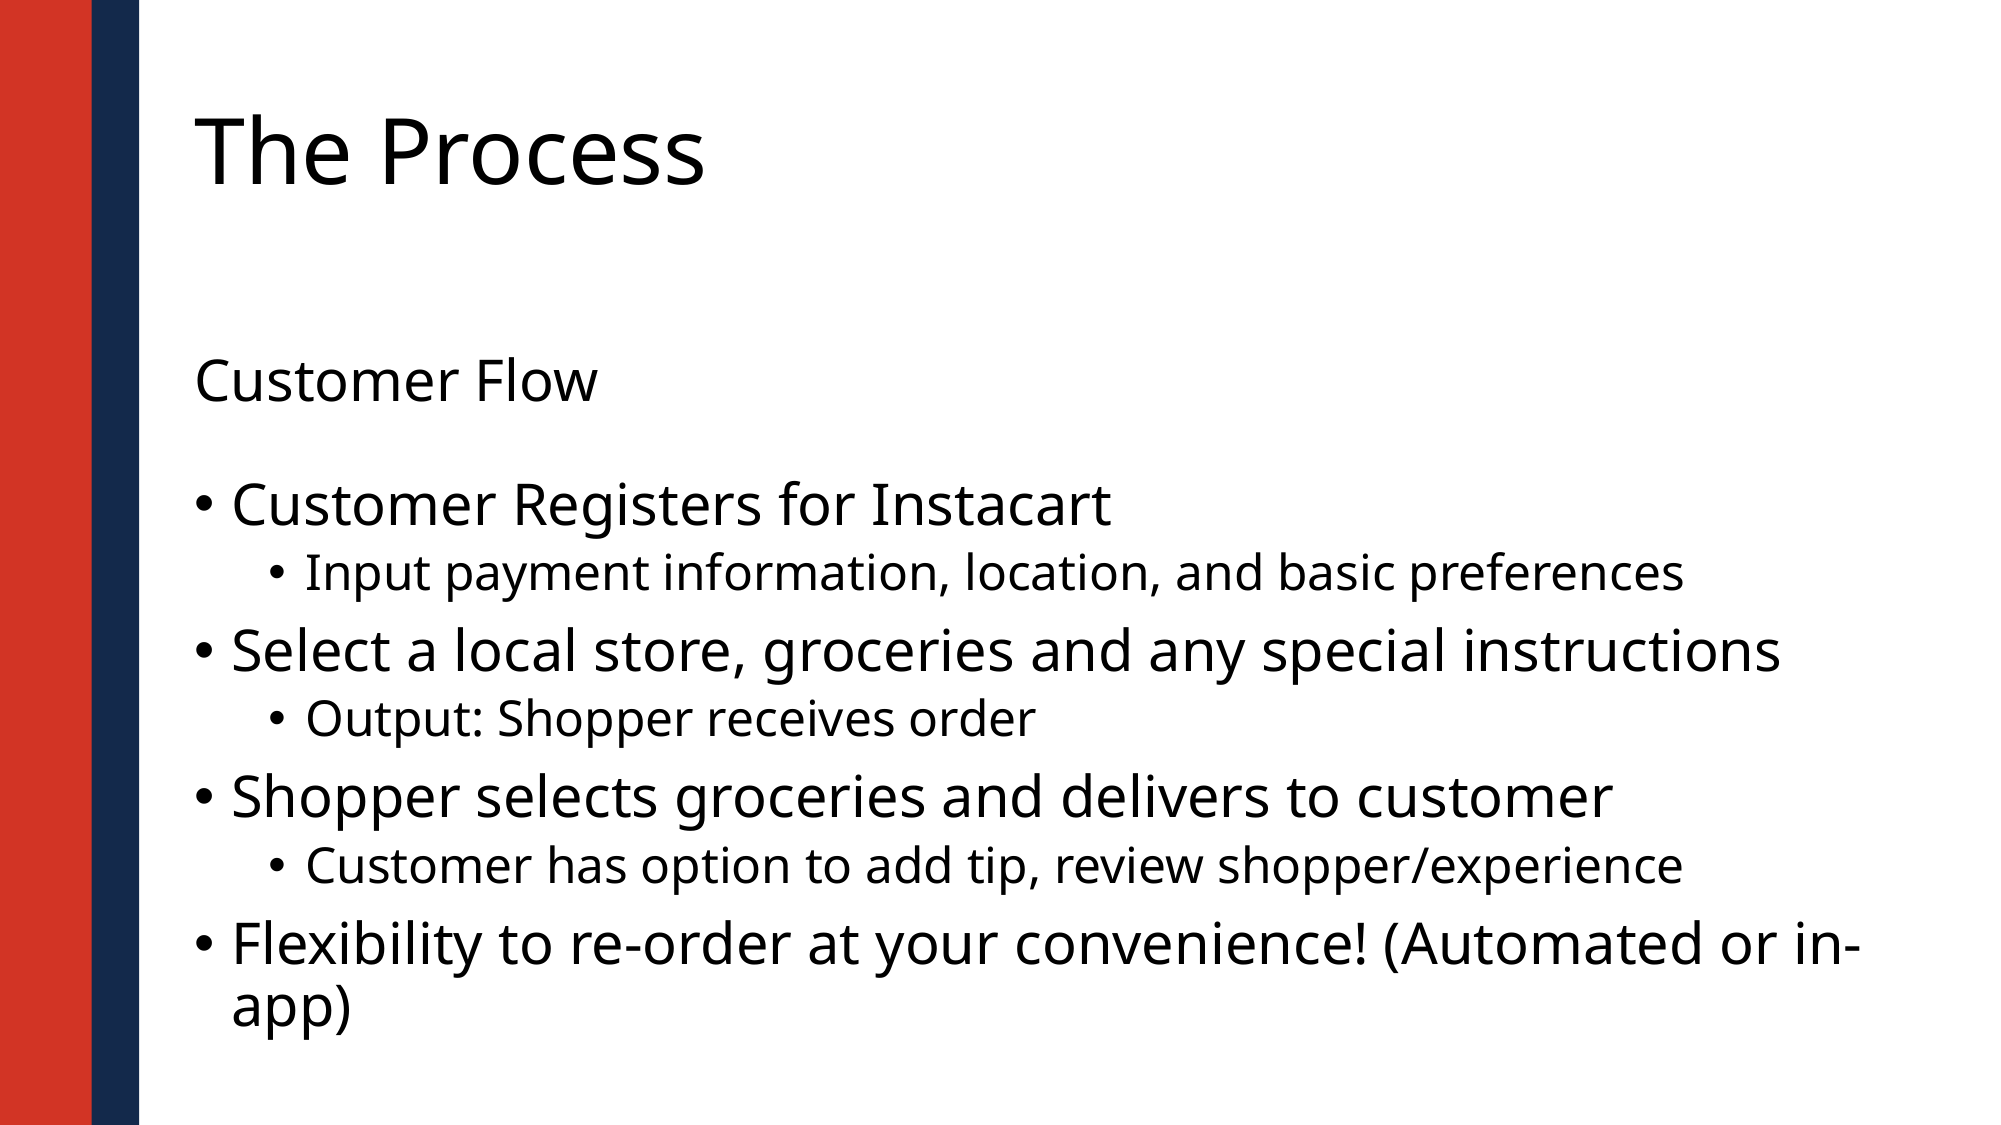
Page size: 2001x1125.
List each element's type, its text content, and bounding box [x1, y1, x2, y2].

title The Process [179, 46, 1905, 264]
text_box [0, 0, 140, 1125]
list Customer Flow Customer Registers for Instacart Input payment information, location, and basic preferences Select a local store, groceries and any special instructions Output: Shopper receives order Shopper selects groceries and delivers to customer Customer has option to add tip, review shopper/experience Flexibility to re-order at your convenience! (Automated or in-app) [179, 301, 1905, 1053]
